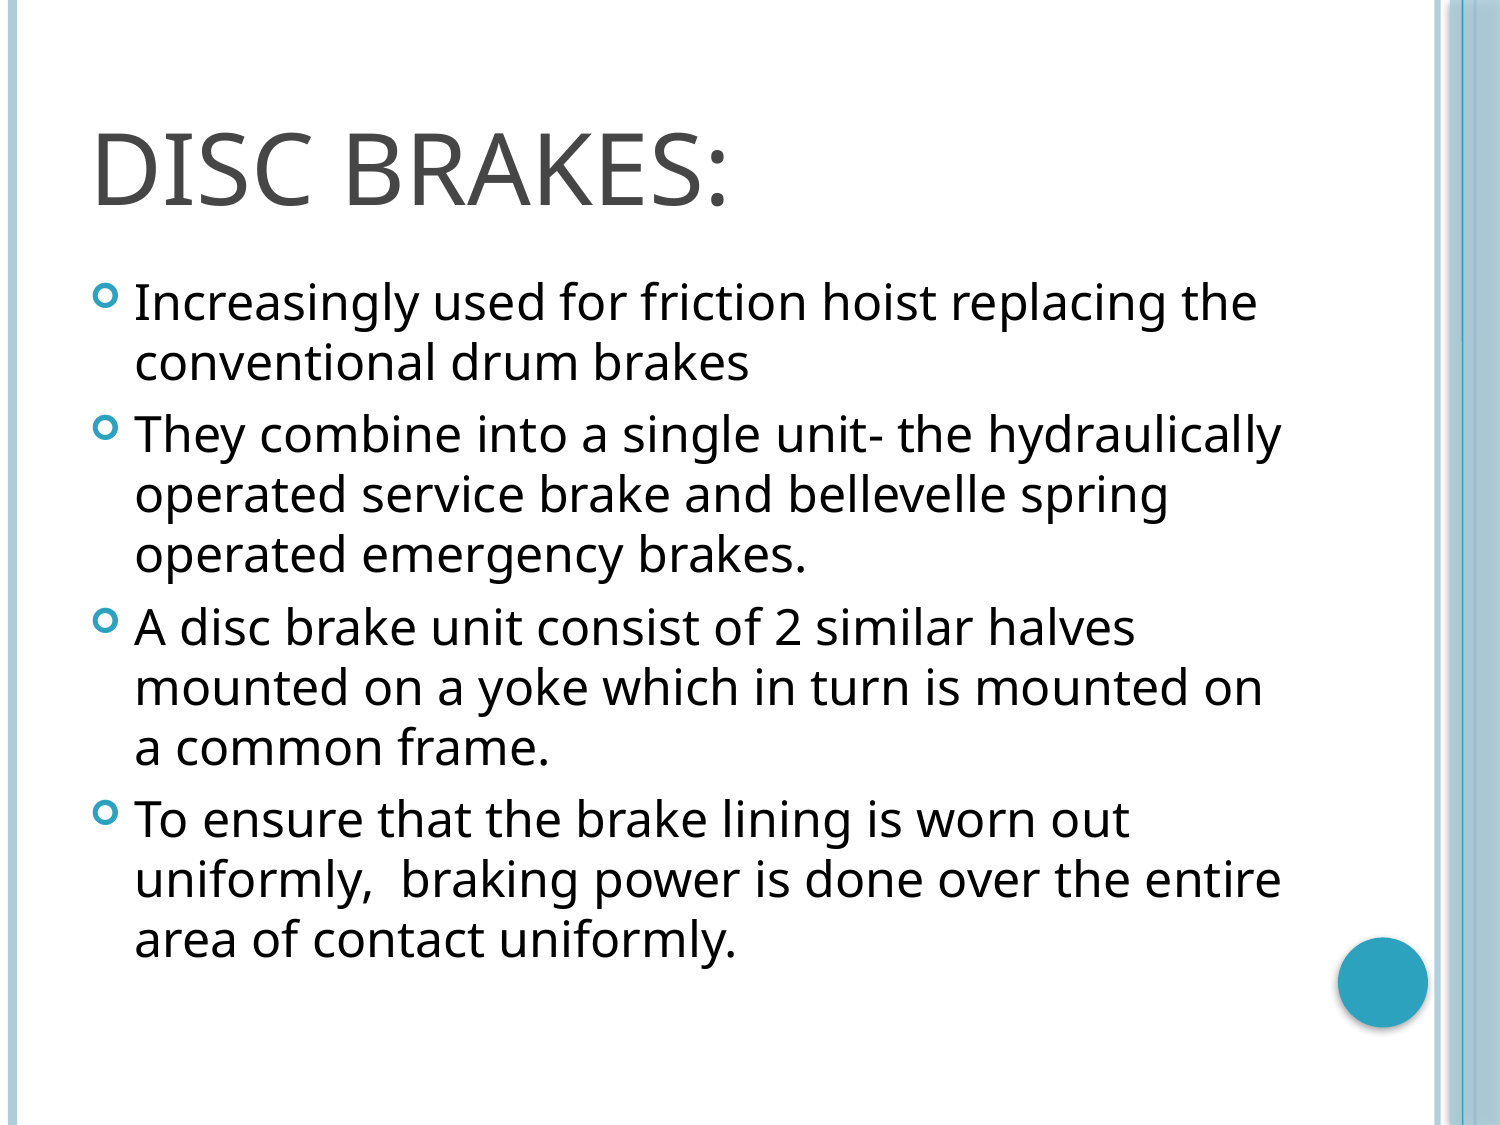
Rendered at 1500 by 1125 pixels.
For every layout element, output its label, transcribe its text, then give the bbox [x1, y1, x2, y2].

title DISC BRAKES: [75, 45, 1300, 233]
list Increasingly used for friction hoist replacing the conventional drum brakes They combine into a single unit- the hydraulically operated service brake and bellevelle spring operated emergency brakes. A disc brake unit consist of 2 similar halves mounted on a yoke which in turn is mounted on a common frame. To ensure that the brake lining is worn out uniformly, braking power is done over the entire area of contact uniformly. [75, 262, 1300, 1062]
